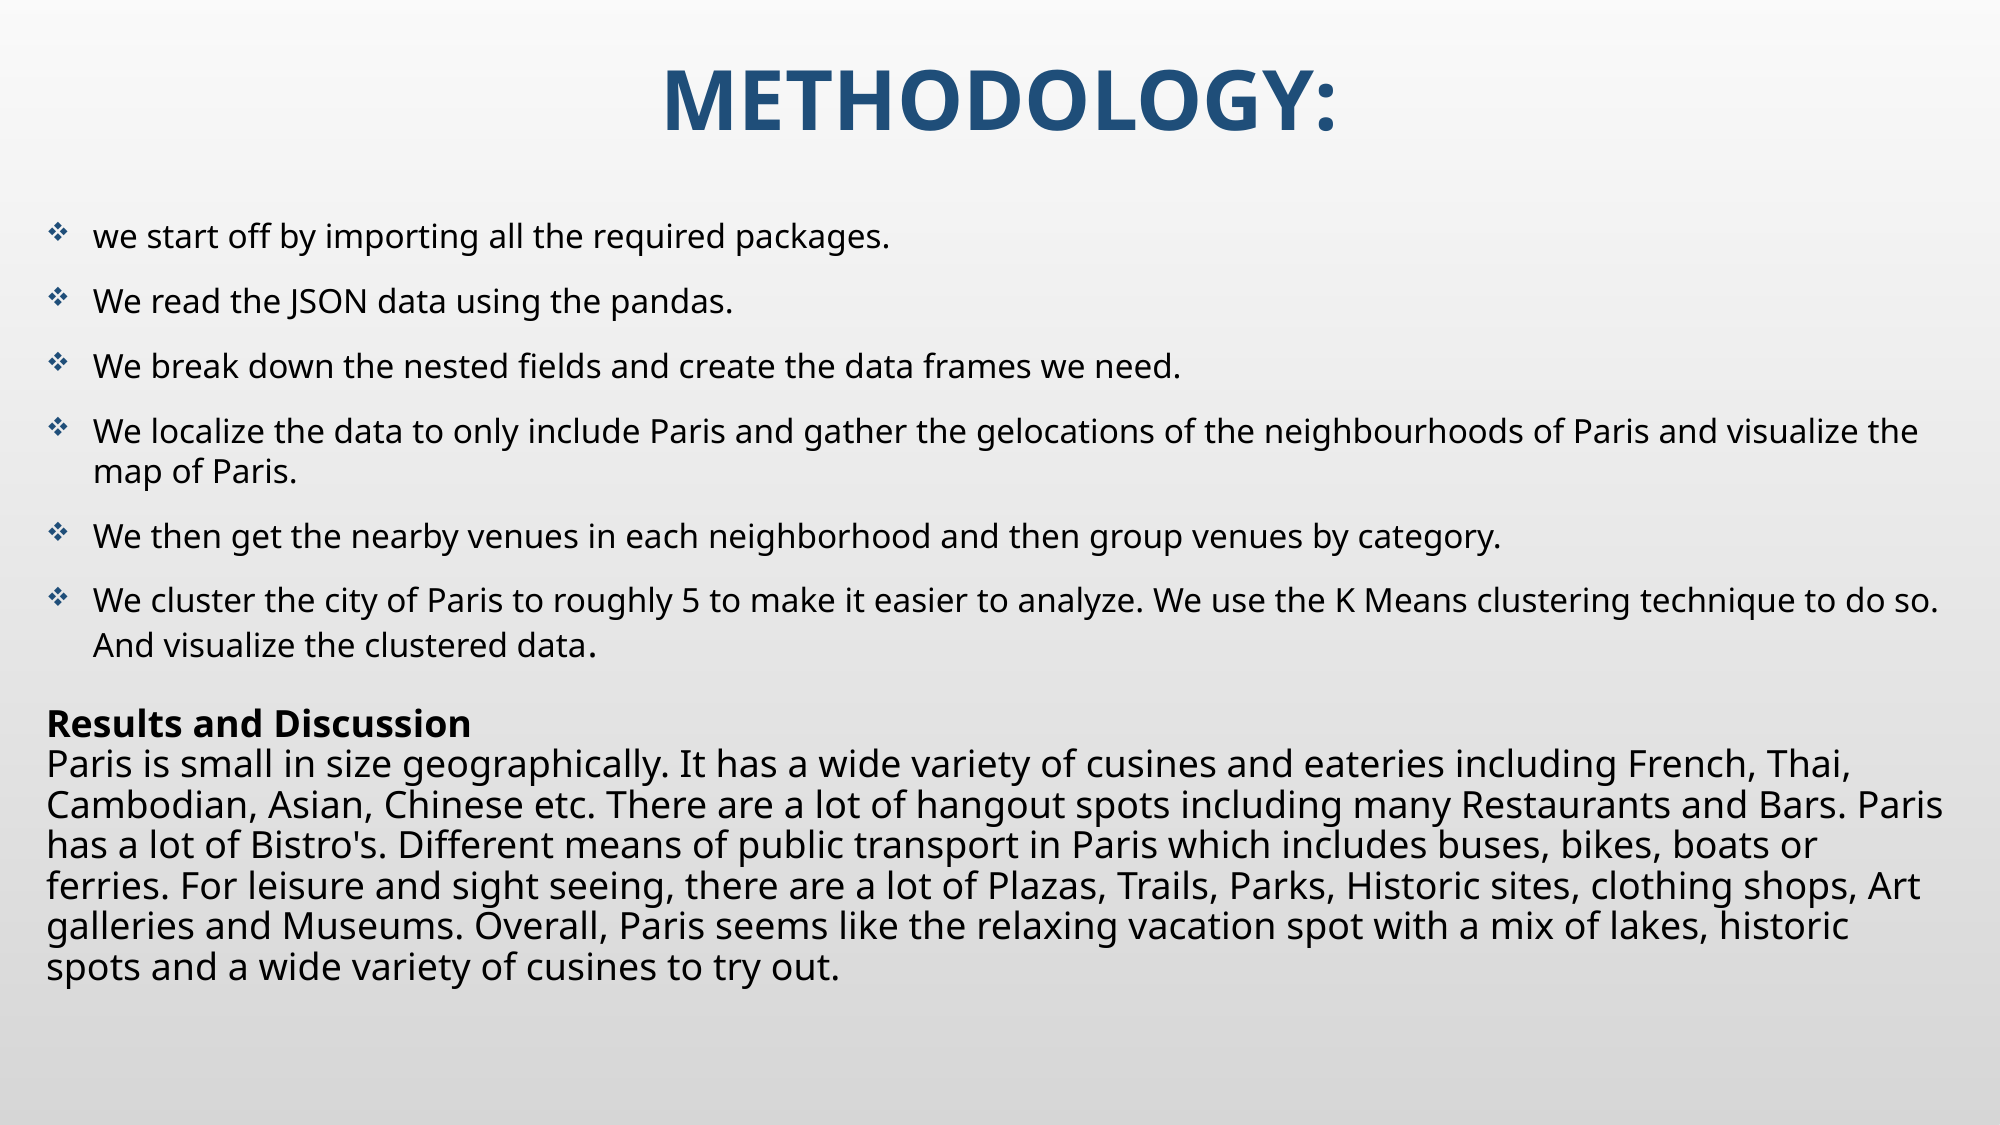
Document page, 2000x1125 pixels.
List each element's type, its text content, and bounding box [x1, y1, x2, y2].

title Methodology: [31, 42, 1969, 157]
list we start off by importing all the required packages. We read the JSON data using the pandas. We break down the nested fields and create the data frames we need. We localize the data to only include Paris and gather the gelocations of the neighbourhoods of Paris and visualize the map of Paris. We then get the nearby venues in each neighborhood and then group venues by category. We cluster the city of Paris to roughly 5 to make it easier to analyze. We use the K Means clustering technique to do so. And visualize the clustered data. Results and Discussion Paris is small in size geographically. It has a wide variety of cusines and eateries including French, Thai, Cambodian, Asian, Chinese etc. There are a lot of hangout spots including many Restaurants and Bars. Paris has a lot of Bistro's. Different means of public transport in Paris which includes buses, bikes, boats or ferries. For leisure and sight seeing, there are a lot of Plazas, Trails, Parks, Historic sites, clothing shops, Art galleries and Museums. Overall, Paris seems like the relaxing vacation spot with a mix of lakes, historic spots and a wide variety of cusines to try out. [31, 208, 1969, 1094]
